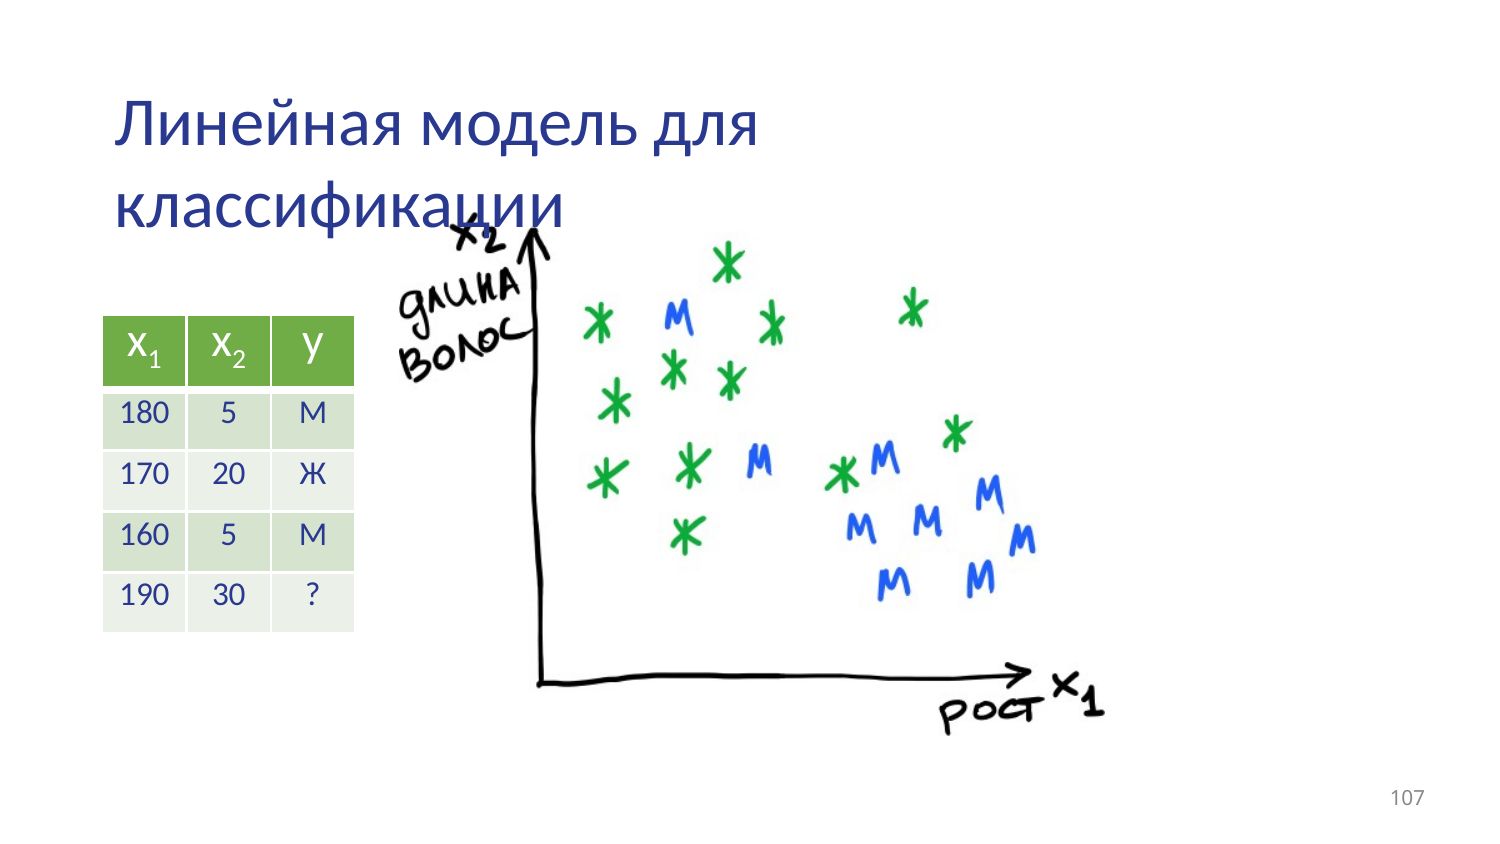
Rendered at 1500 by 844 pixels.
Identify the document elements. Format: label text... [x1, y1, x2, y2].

table_header y [272, 316, 354, 386]
table_cell М [272, 394, 354, 449]
table_header x2 [188, 316, 270, 386]
title Линейная модель для классификации [112, 75, 1214, 242]
table_cell 20 [188, 452, 270, 510]
table_cell ? [272, 574, 354, 632]
table_cell 170 [103, 452, 185, 510]
picture [399, 212, 1105, 736]
table_cell М [272, 513, 354, 571]
table_cell 160 [103, 513, 185, 571]
table_cell 30 [188, 574, 270, 632]
table_cell 5 [188, 394, 270, 449]
table_cell 190 [103, 574, 185, 632]
table_cell Ж [272, 452, 354, 510]
table_cell 5 [188, 513, 270, 571]
slide_number ‹#› [1080, 784, 1425, 844]
table_cell 180 [103, 394, 185, 449]
table_header x1 [103, 316, 185, 386]
